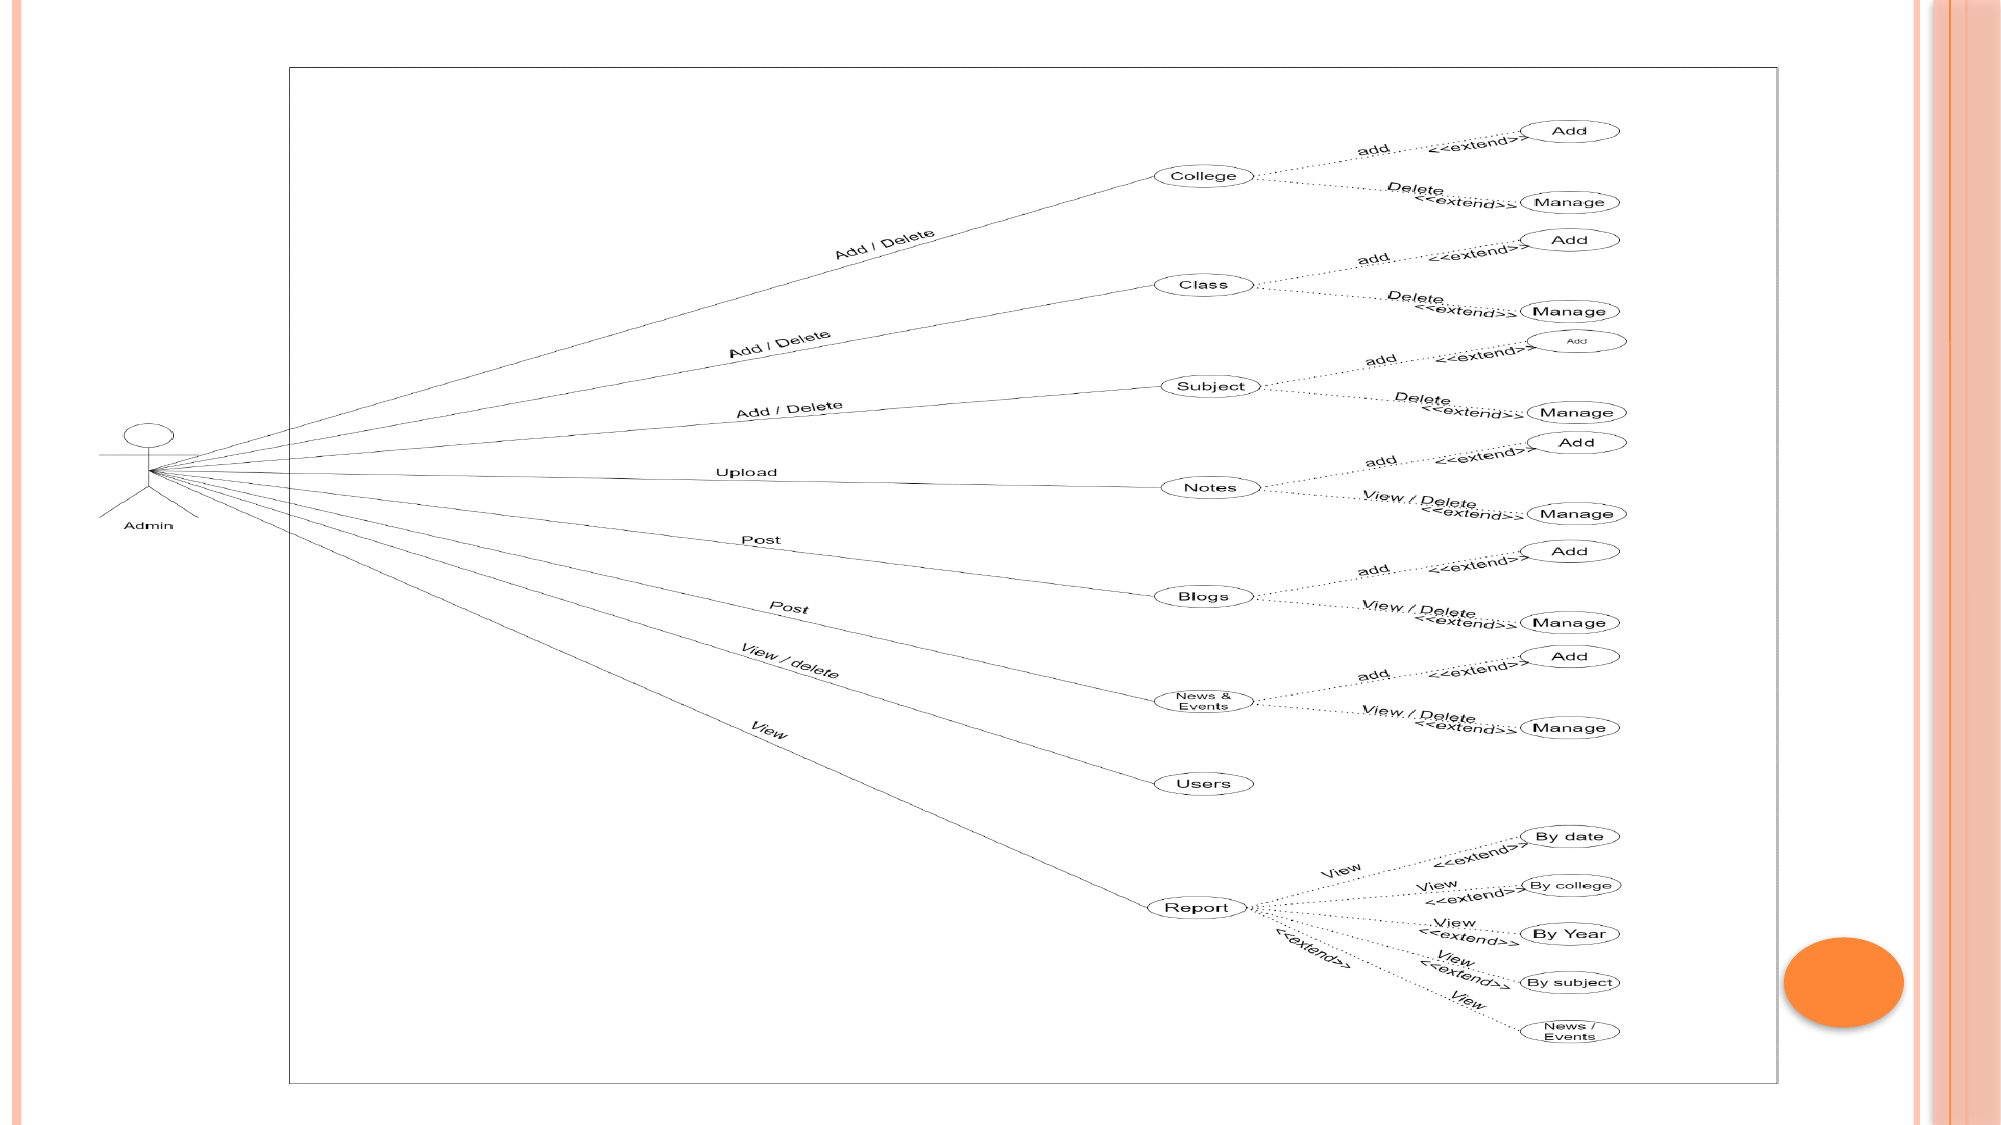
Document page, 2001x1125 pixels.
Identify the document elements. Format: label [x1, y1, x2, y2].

picture [98, 67, 1780, 1085]
